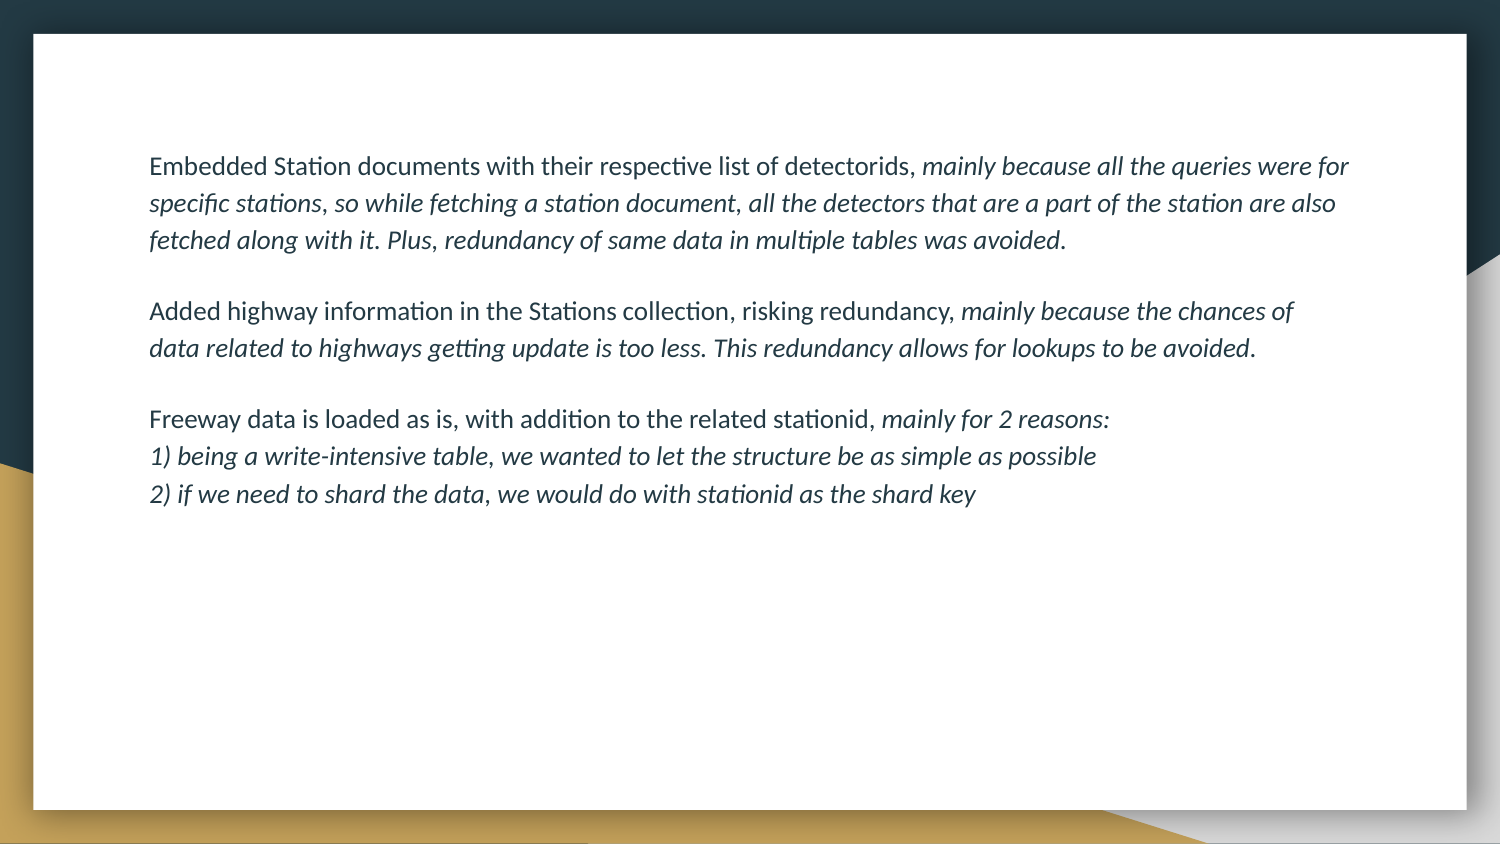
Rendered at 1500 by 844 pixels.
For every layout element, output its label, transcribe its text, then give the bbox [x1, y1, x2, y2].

list Embedded Station documents with their respective list of detectorids, mainly because all the queries were for specific stations, so while fetching a station document, all the detectors that are a part of the station are also fetched along with it. Plus, redundancy of same data in multiple tables was avoided. Added highway information in the Stations collection, risking redundancy, mainly because the chances of data related to highways getting update is too less. This redundancy allows for lookups to be avoided. Freeway data is loaded as is, with addition to the related stationid, mainly for 2 reasons: 1) being a write-intensive table, we wanted to let the structure be as simple as possible 2) if we need to shard the data, we would do with stationid as the shard key [134, 128, 1366, 563]
